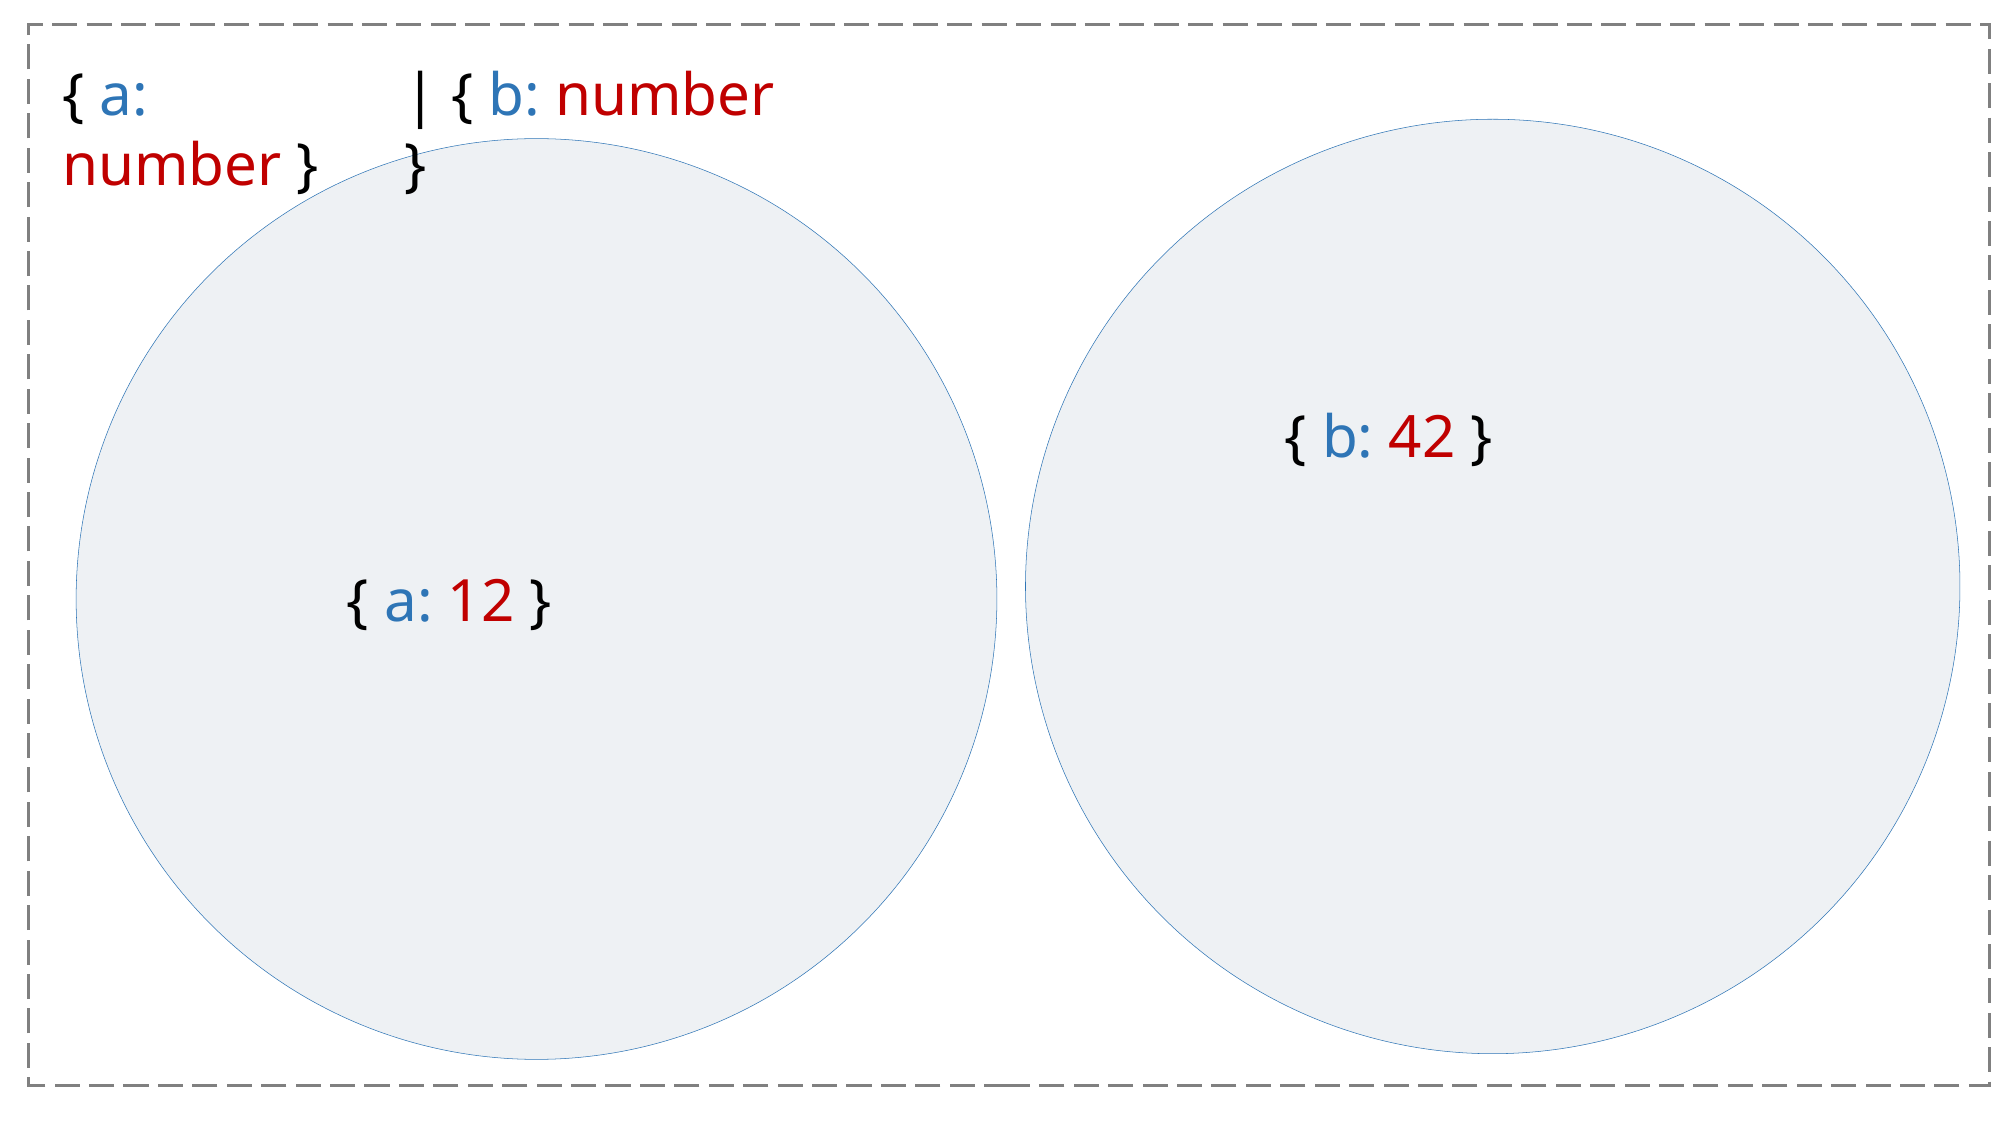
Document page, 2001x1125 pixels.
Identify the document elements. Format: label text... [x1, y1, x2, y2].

text_box { a: number } [47, 49, 389, 205]
text_box { b: 42 } [1270, 392, 1673, 477]
text_box [75, 205, 998, 1061]
text_box [1024, 118, 1962, 1055]
text_box | { b: number } [389, 49, 792, 205]
text_box [27, 23, 1991, 1087]
text_box { a: 12 } [332, 556, 570, 641]
